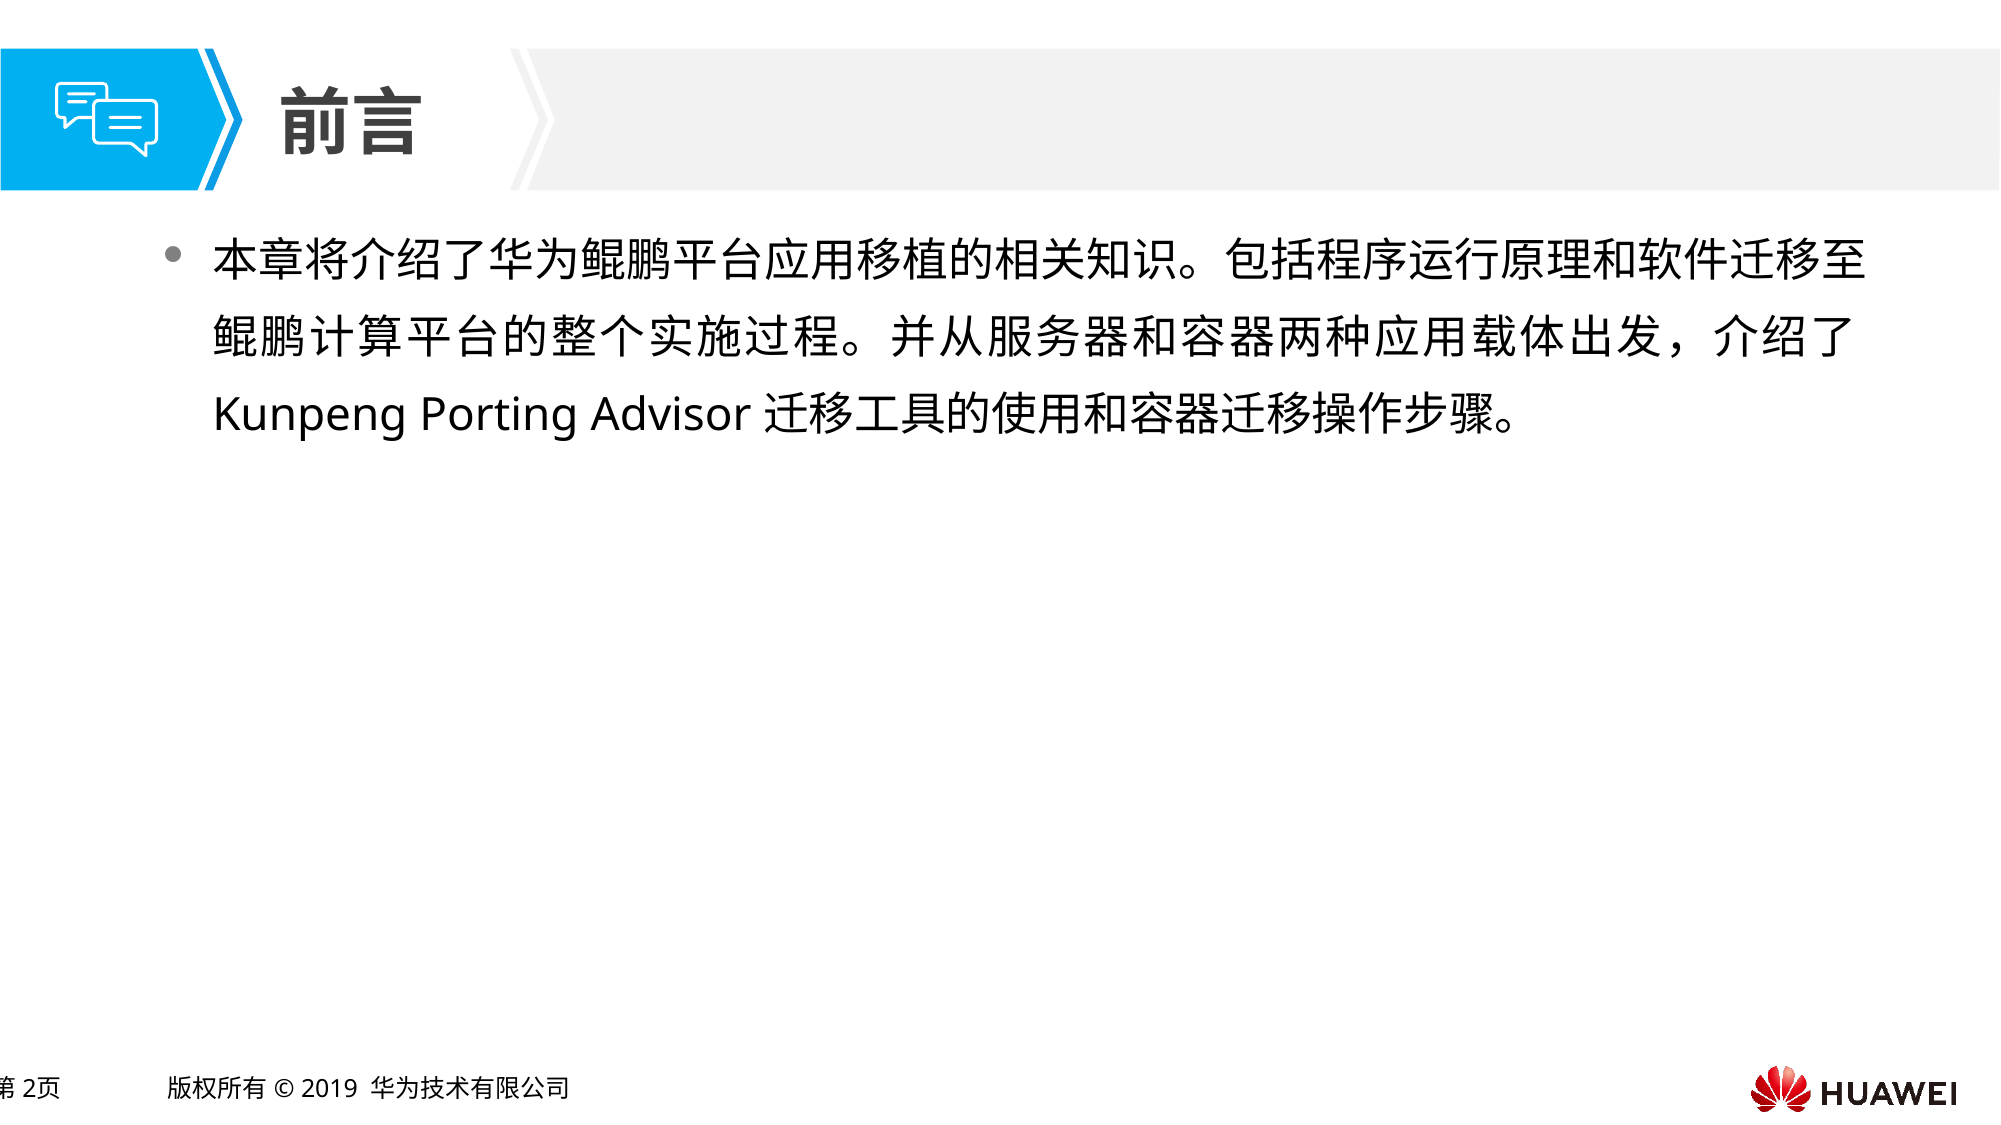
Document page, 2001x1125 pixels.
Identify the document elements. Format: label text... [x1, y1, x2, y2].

picture [1751, 1066, 1956, 1112]
list 本章将介绍了华为鲲鹏平台应用移植的相关知识。包括程序运行原理和软件迁移至鲲鹏计算平台的整个实施过程。并从服务器和容器两种应用载体出发，介绍了Kunpeng Porting Advisor迁移工具的使用和容器迁移操作步骤。 [149, 202, 1882, 971]
